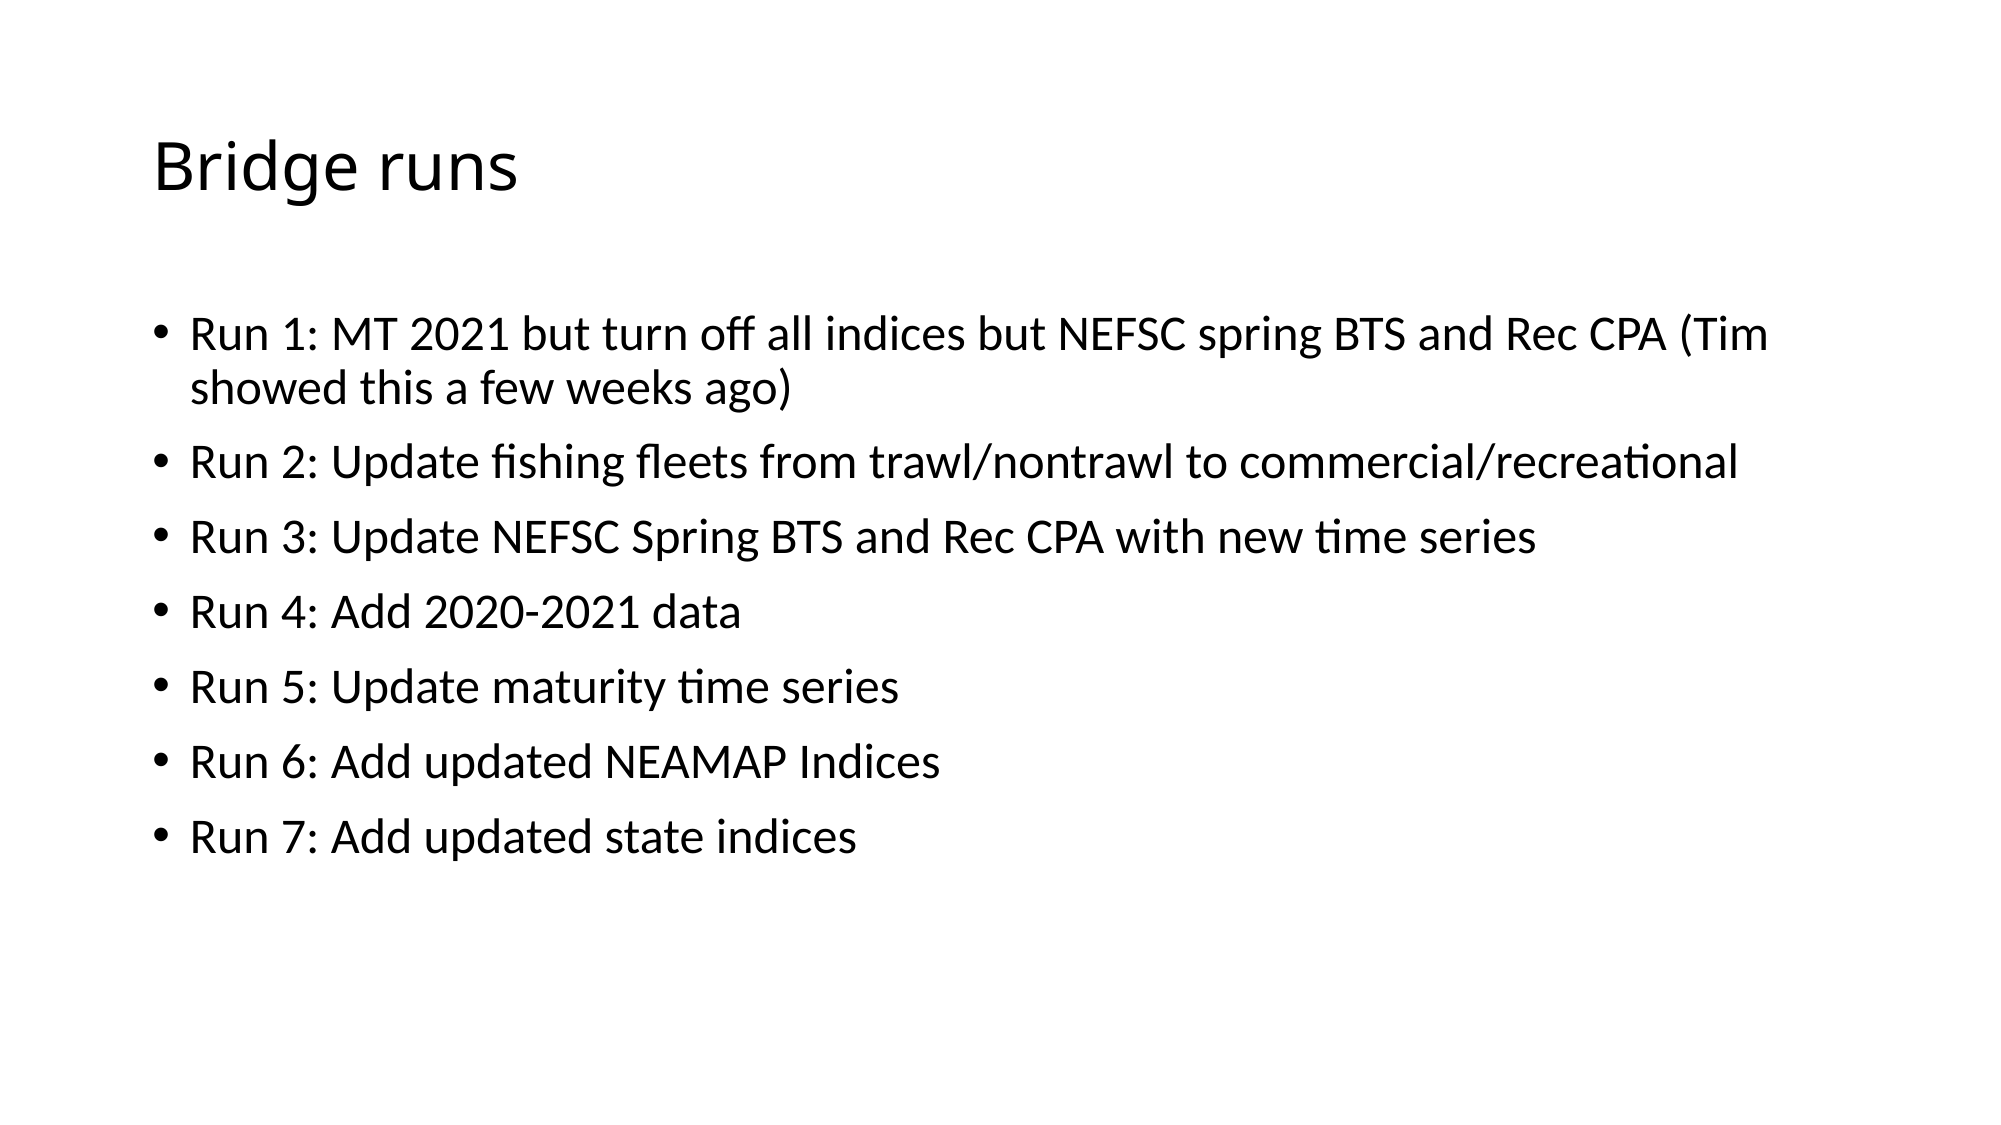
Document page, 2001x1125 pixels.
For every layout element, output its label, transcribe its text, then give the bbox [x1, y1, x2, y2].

title Bridge runs [137, 59, 1863, 278]
list Run 1: MT 2021 but turn off all indices but NEFSC spring BTS and Rec CPA (Tim showed this a few weeks ago) Run 2: Update fishing fleets from trawl/nontrawl to commercial/recreational Run 3: Update NEFSC Spring BTS and Rec CPA with new time series Run 4: Add 2020-2021 data Run 5: Update maturity time series Run 6: Add updated NEAMAP Indices Run 7: Add updated state indices [137, 299, 1863, 1014]
